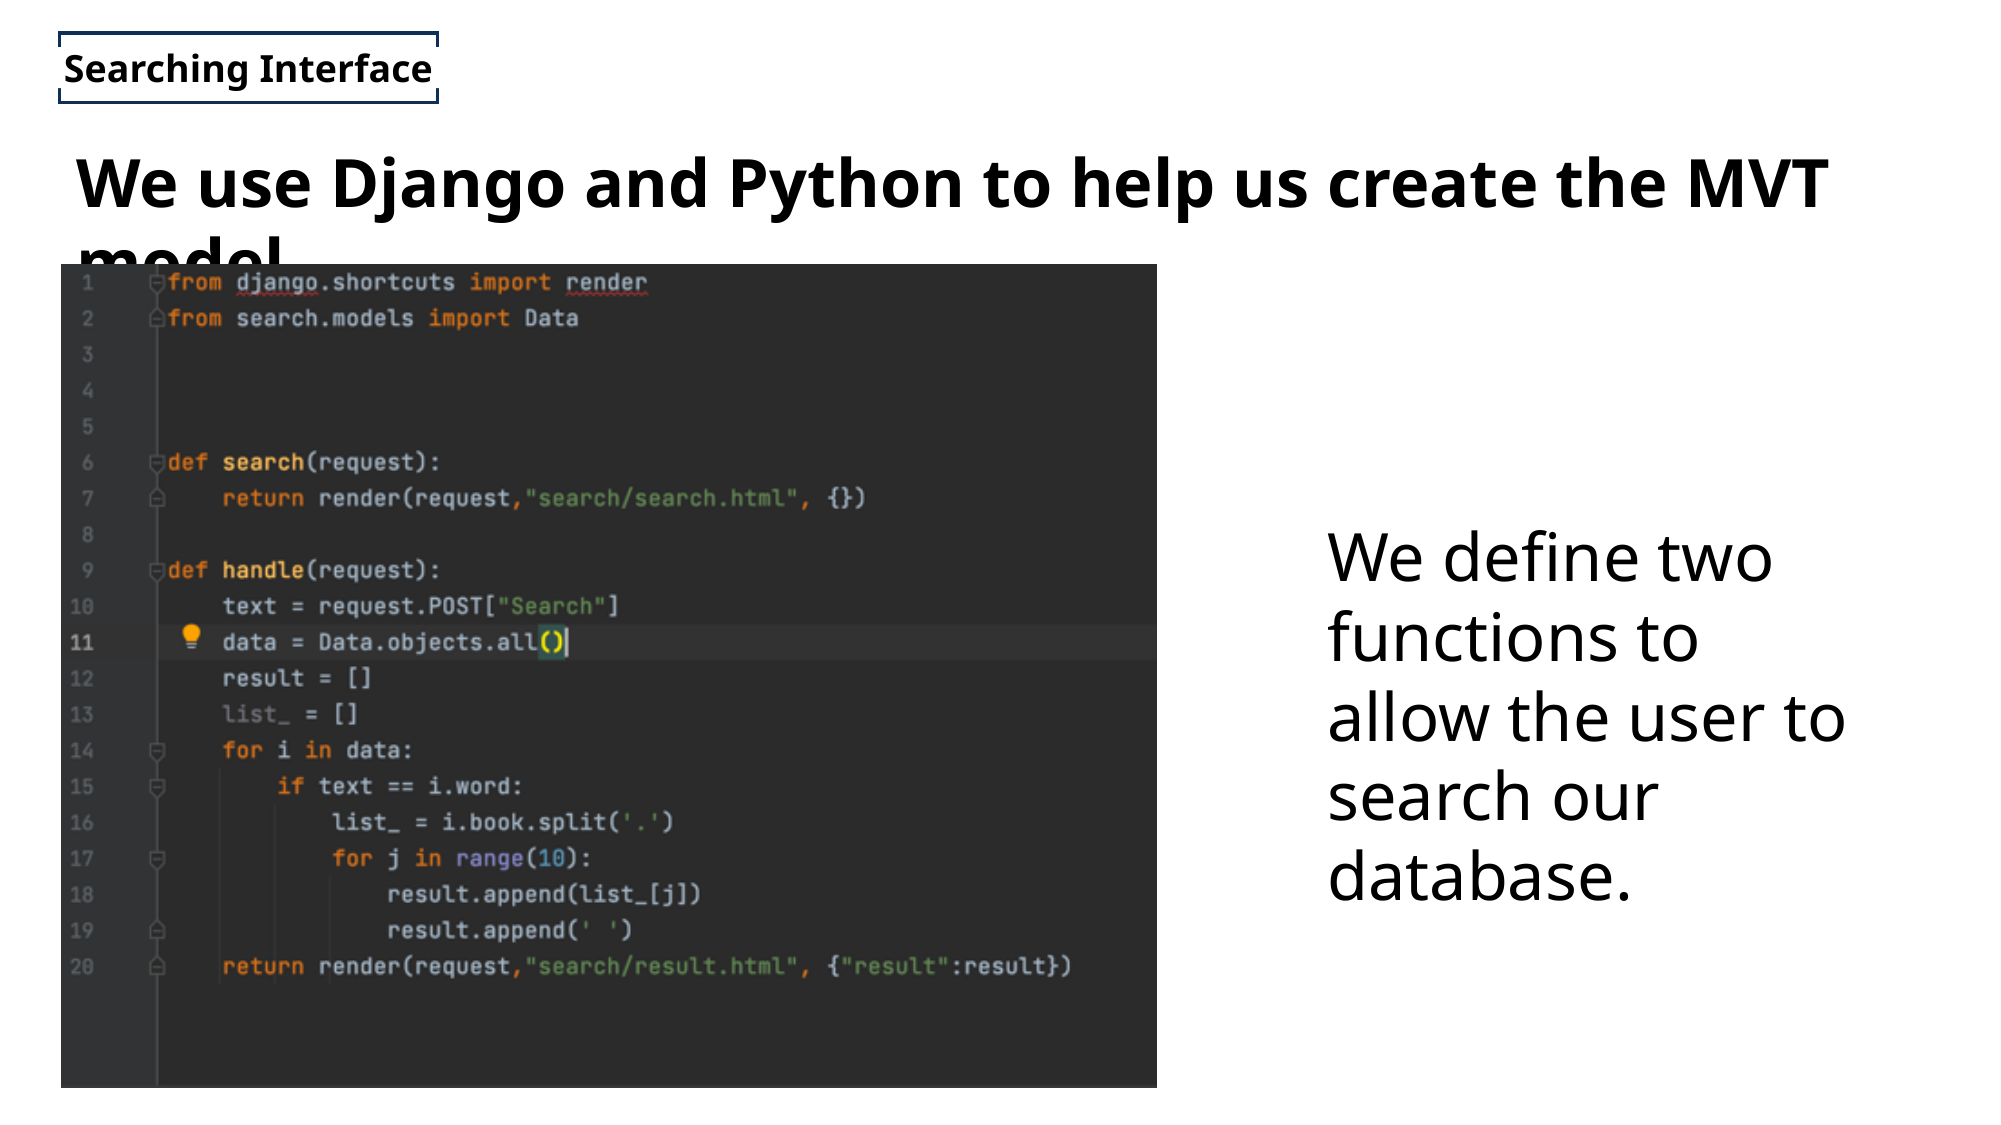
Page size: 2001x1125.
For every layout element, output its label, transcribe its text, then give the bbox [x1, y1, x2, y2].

text_box We define two functions to allow the user to search our database. [1312, 506, 1878, 922]
text_box We use Django and Python to help us create the MVT model. [61, 133, 1940, 308]
picture [61, 264, 1157, 1088]
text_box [0, 32, 498, 103]
